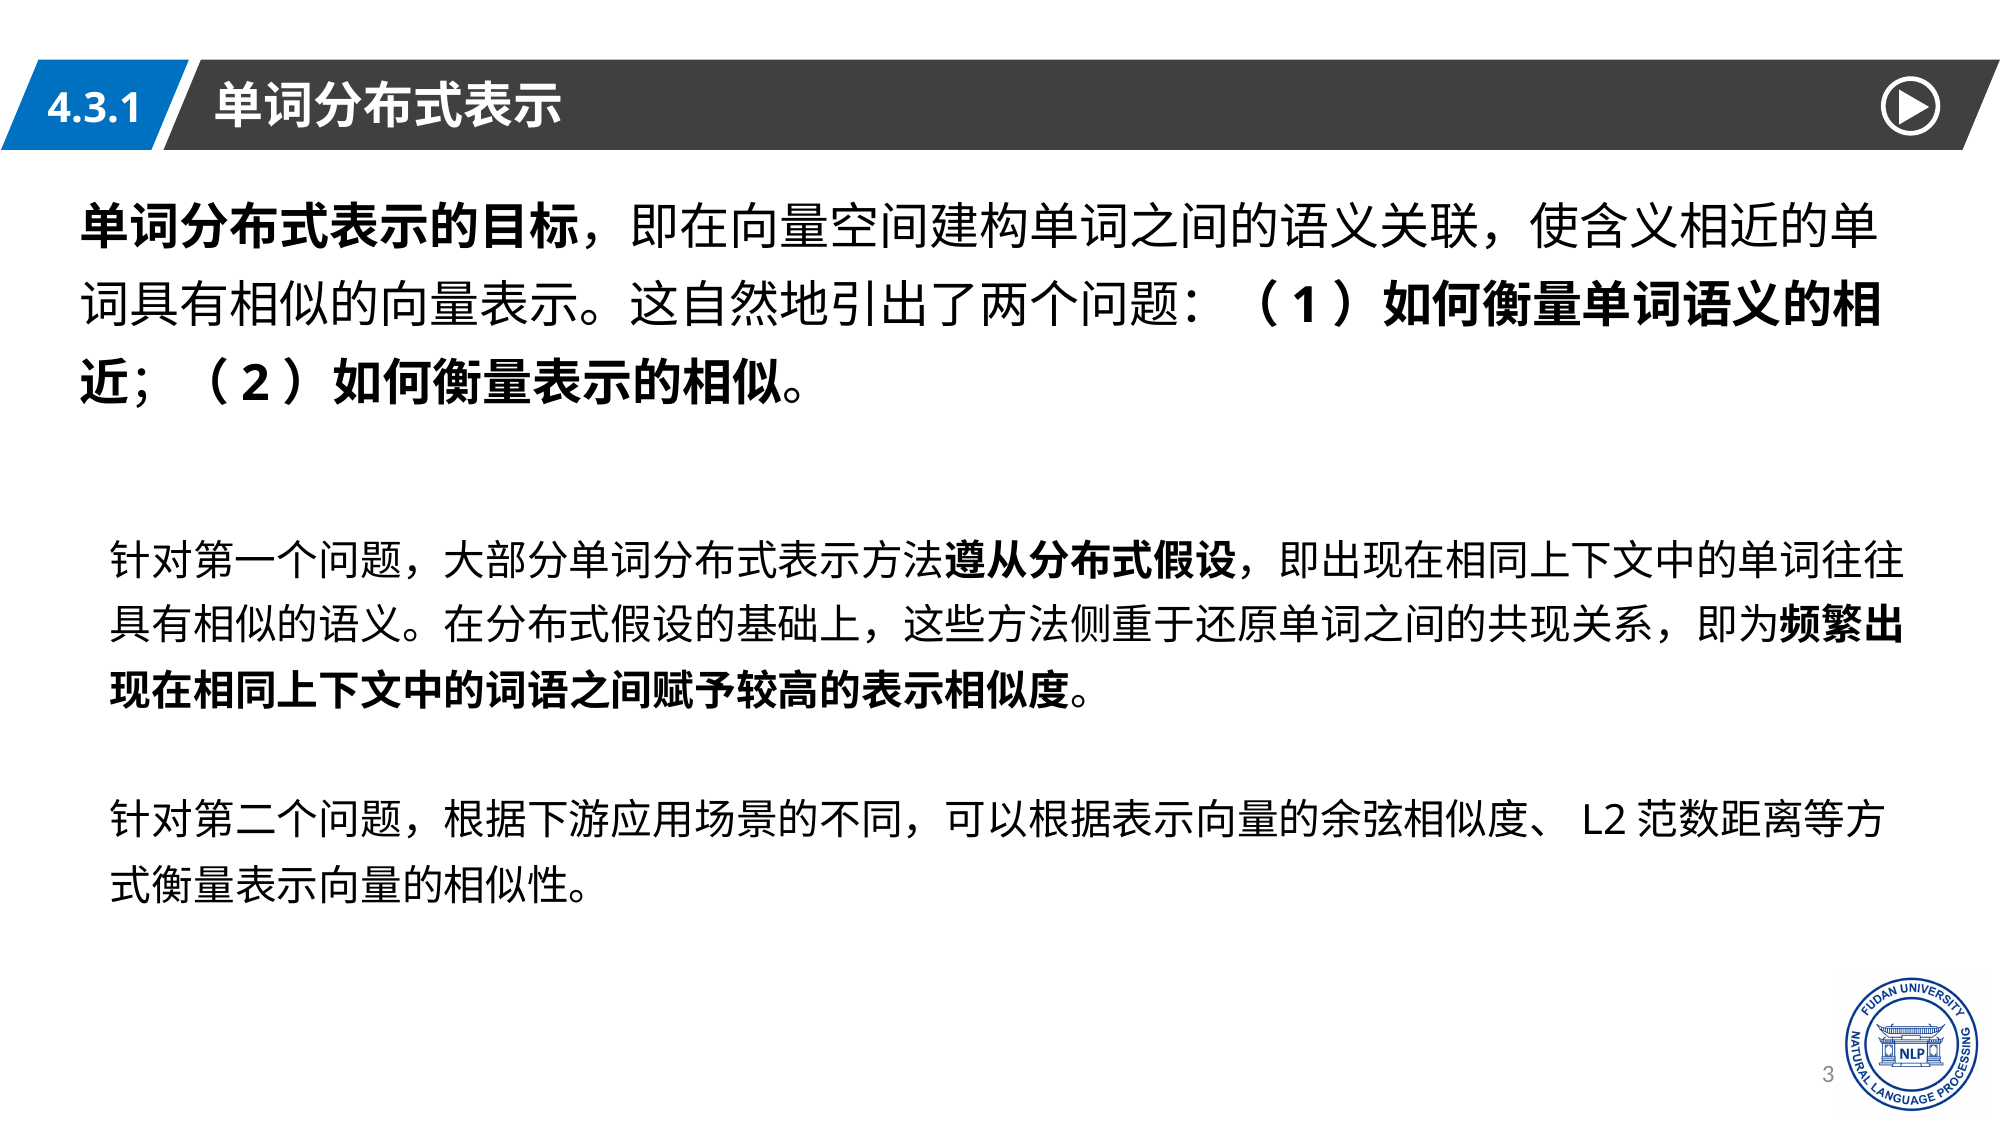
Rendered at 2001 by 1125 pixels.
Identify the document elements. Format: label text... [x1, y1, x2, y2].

text_box [163, 59, 2000, 150]
text_box [1, 89, 157, 150]
text_box 针对第一个问题，大部分单词分布式表示方法遵从分布式假设，即出现在相同上下文中的单词往往具有相似的语义。在分布式假设的基础上，这些方法侧重于还原单词之间的共现关系，即为频繁出现在相同上下文中的词语之间赋予较高的表示相似度。 针对第二个问题，根据下游应用场景的不同，可以根据表示向量的余弦相似度、L2范数距离等方式衡量表示向量的相似性。 [94, 510, 1938, 916]
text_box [1883, 78, 1939, 134]
text_box 4.3.1 [26, 73, 164, 138]
slide_number 34 [1412, 1042, 1863, 1103]
text_box [32, 59, 189, 120]
text_box 单词分布式表示的目标，即在向量空间建构单词之间的语义关联，使含义相近的单词具有相似的向量表示。这自然地引出了两个问题：（1）如何衡量单词语义的相近；（2）如何衡量表示的相似。 [64, 168, 1930, 418]
picture [1834, 972, 1985, 1117]
text_box 单词分布式表示 [198, 66, 579, 142]
